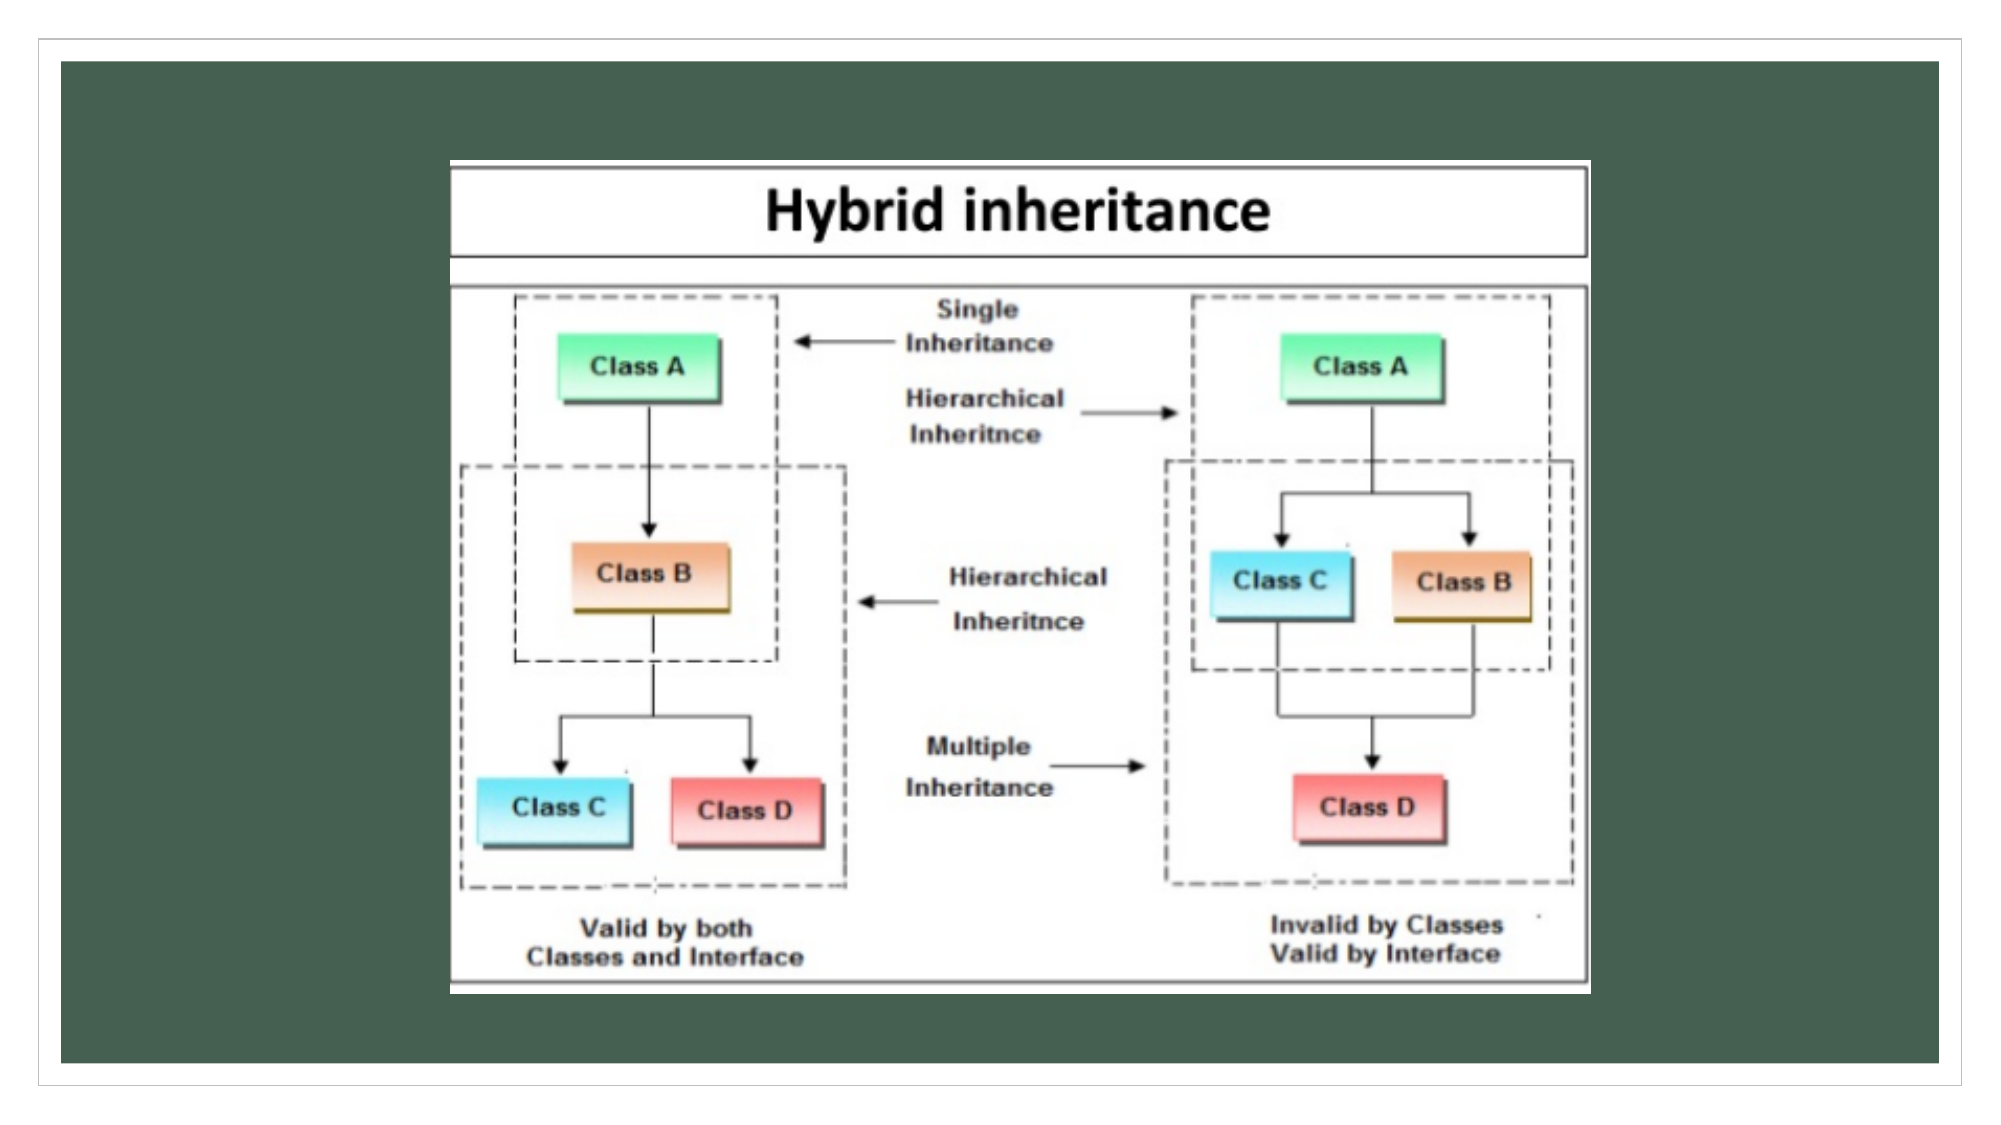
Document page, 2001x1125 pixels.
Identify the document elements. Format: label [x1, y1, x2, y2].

picture [449, 160, 1591, 994]
